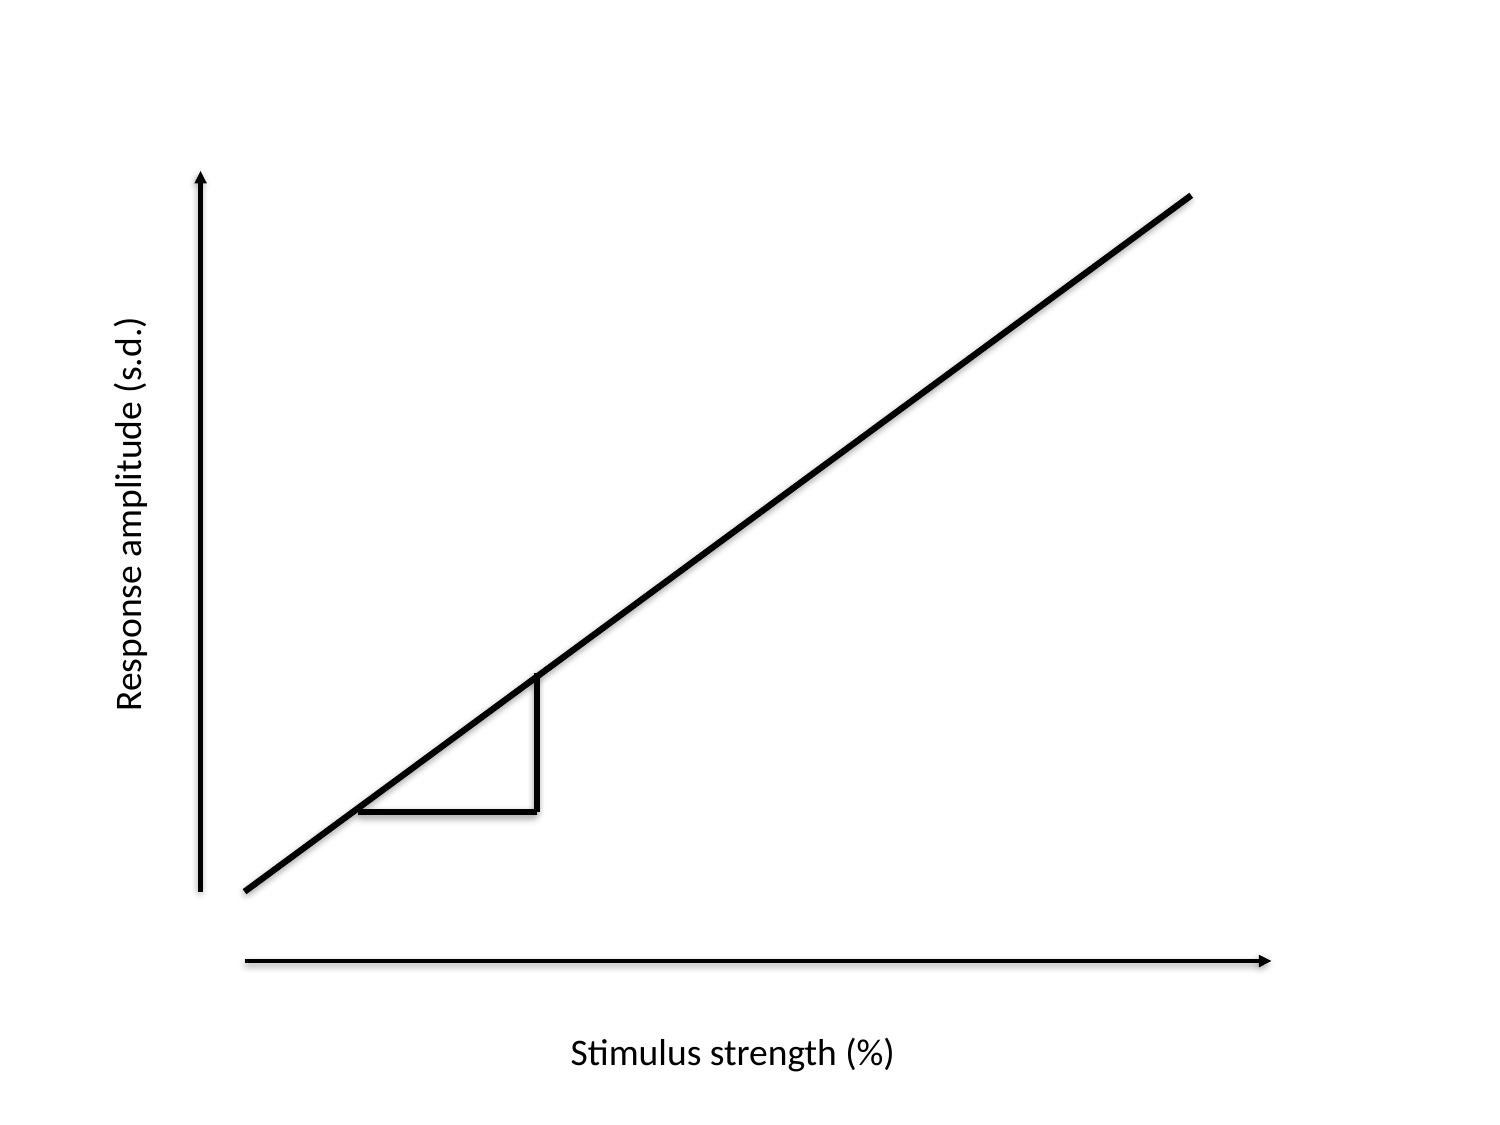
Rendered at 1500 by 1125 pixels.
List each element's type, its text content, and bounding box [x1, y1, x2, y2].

text_box Response amplitude (s.d.) [96, 224, 156, 727]
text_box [244, 195, 1192, 892]
text_box Stimulus strength (%) [555, 1020, 1059, 1081]
